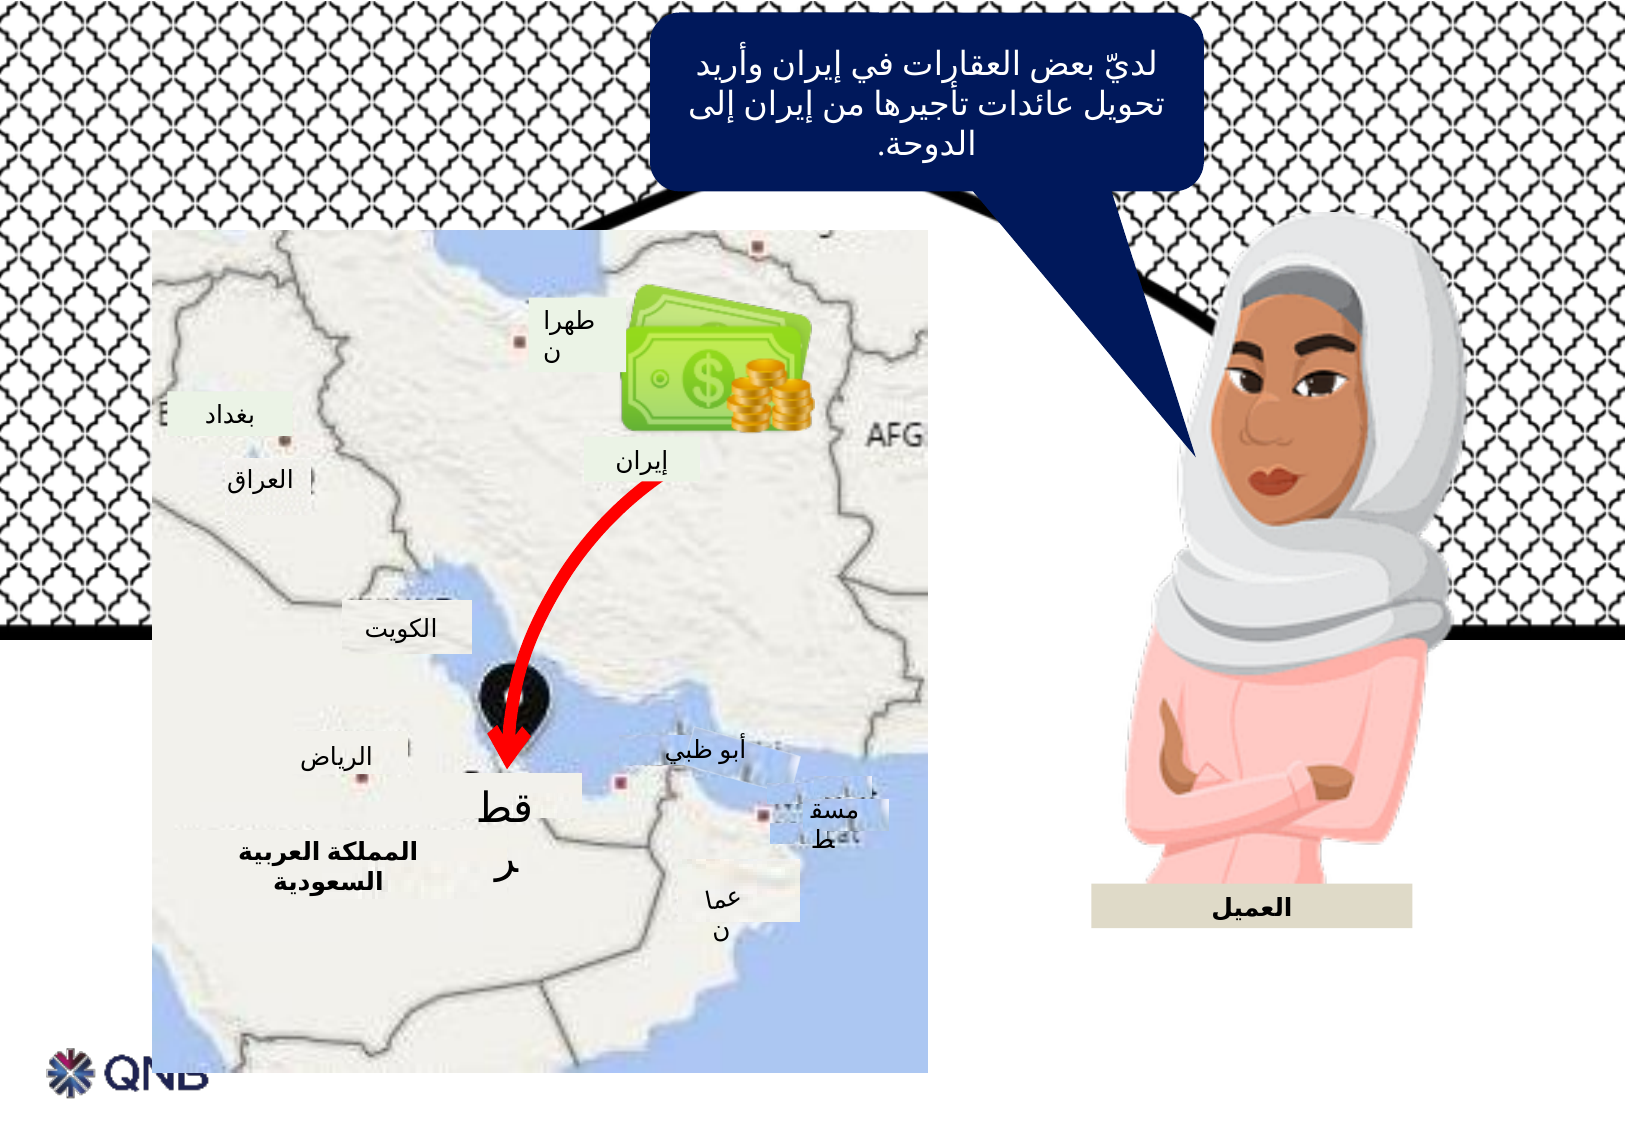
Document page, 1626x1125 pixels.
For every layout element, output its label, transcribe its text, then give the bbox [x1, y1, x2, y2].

picture [0, 0, 1625, 1100]
text_box العميل [1091, 891, 1413, 929]
